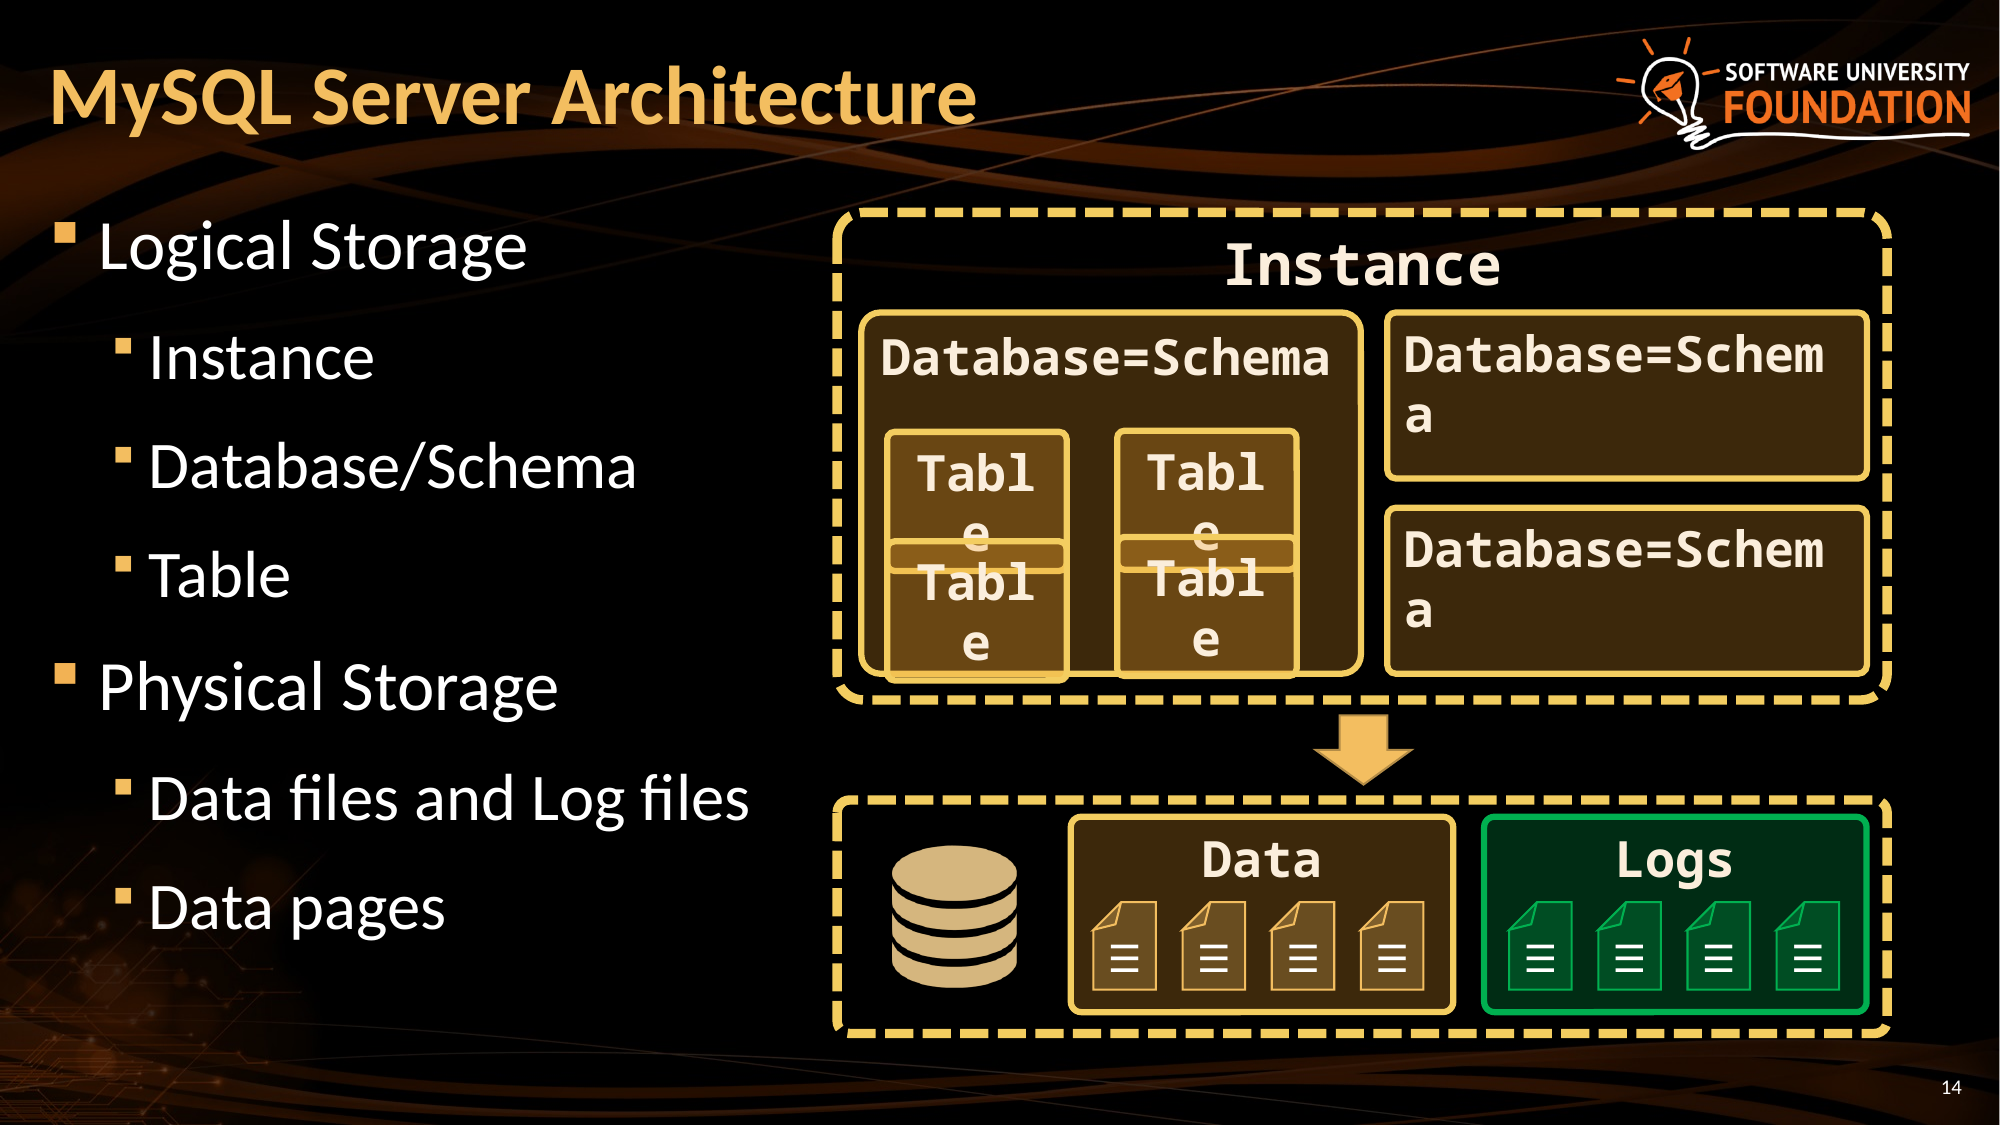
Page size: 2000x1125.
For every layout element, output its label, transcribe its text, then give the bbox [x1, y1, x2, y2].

text_box [1312, 714, 1415, 786]
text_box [1668, 902, 1757, 990]
list Logical Storage Instance Database/Schema Table Physical Storage Data files and Log files Data pages [31, 188, 1968, 1103]
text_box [1579, 902, 1668, 990]
text_box Table [1116, 429, 1298, 541]
title MySQL Server Architecture [30, 6, 1602, 189]
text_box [1163, 902, 1252, 990]
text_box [1342, 902, 1443, 990]
text_box Database=Schema [1386, 506, 1869, 675]
text_box Database=Schema [860, 311, 1362, 675]
text_box Database=Schema [1386, 311, 1869, 480]
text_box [1490, 902, 1579, 990]
text_box Instance [836, 211, 1889, 702]
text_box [1252, 902, 1342, 990]
picture [0, 0, 2000, 1125]
text_box Table [1116, 535, 1298, 678]
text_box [837, 799, 1888, 1034]
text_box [1757, 902, 1858, 990]
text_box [1074, 902, 1163, 990]
text_box Table [886, 430, 1068, 546]
text_box Table [886, 540, 1068, 682]
